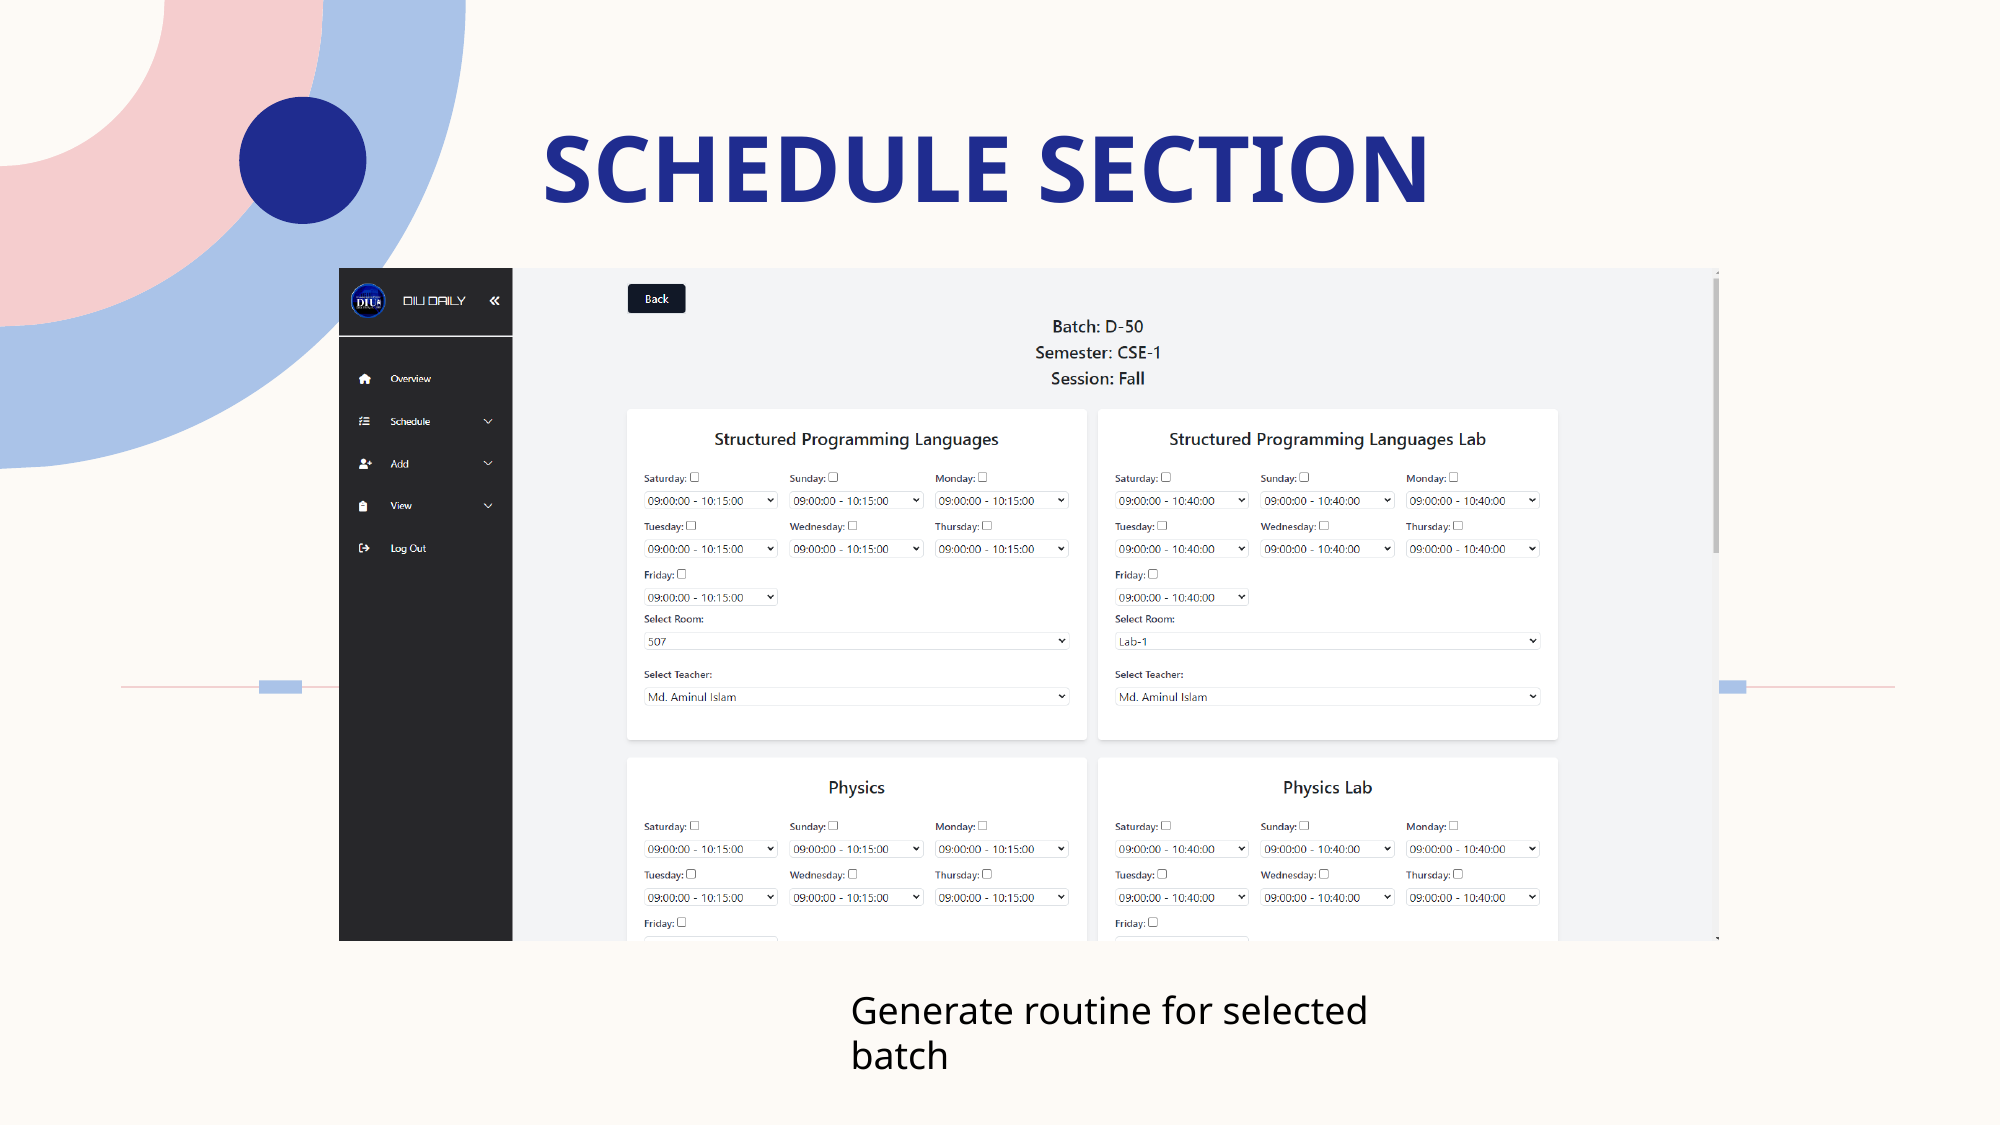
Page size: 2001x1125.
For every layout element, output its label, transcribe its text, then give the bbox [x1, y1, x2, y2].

picture [339, 268, 1719, 941]
title Schedule section [289, 77, 1688, 229]
text_box Generate routine for selected batch [835, 979, 1466, 1085]
